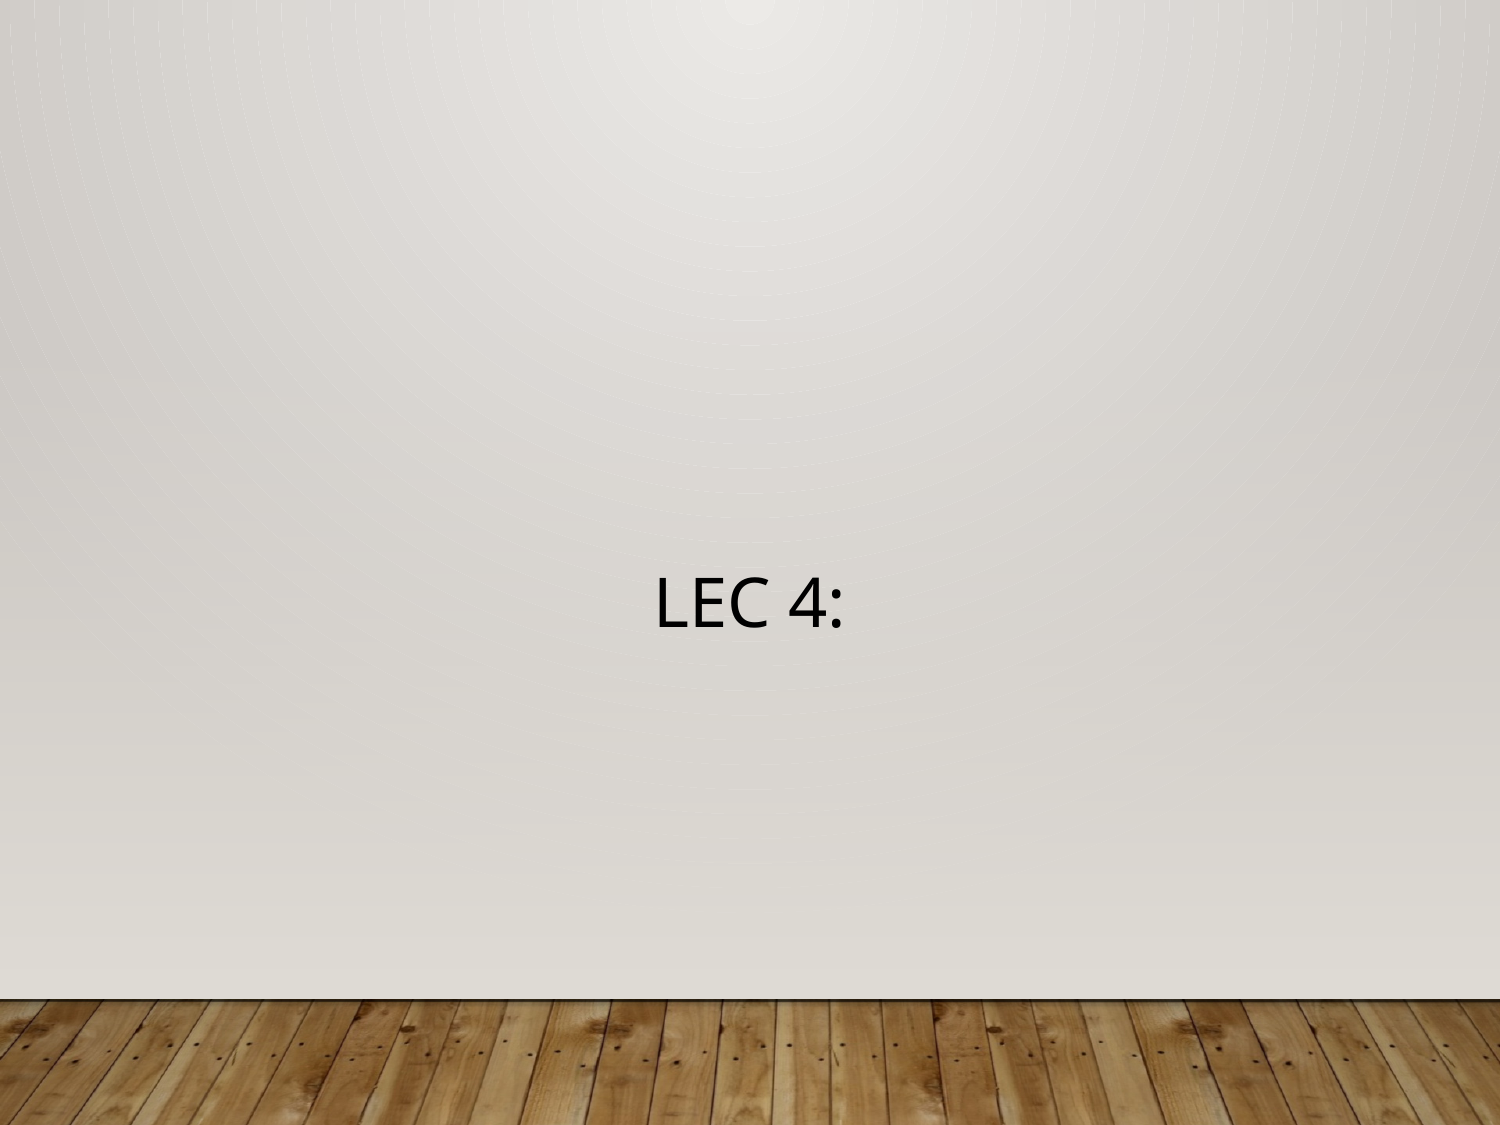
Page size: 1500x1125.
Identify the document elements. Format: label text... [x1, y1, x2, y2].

picture [0, 999, 1500, 1125]
text_box LEC 4: [24, 560, 1475, 649]
